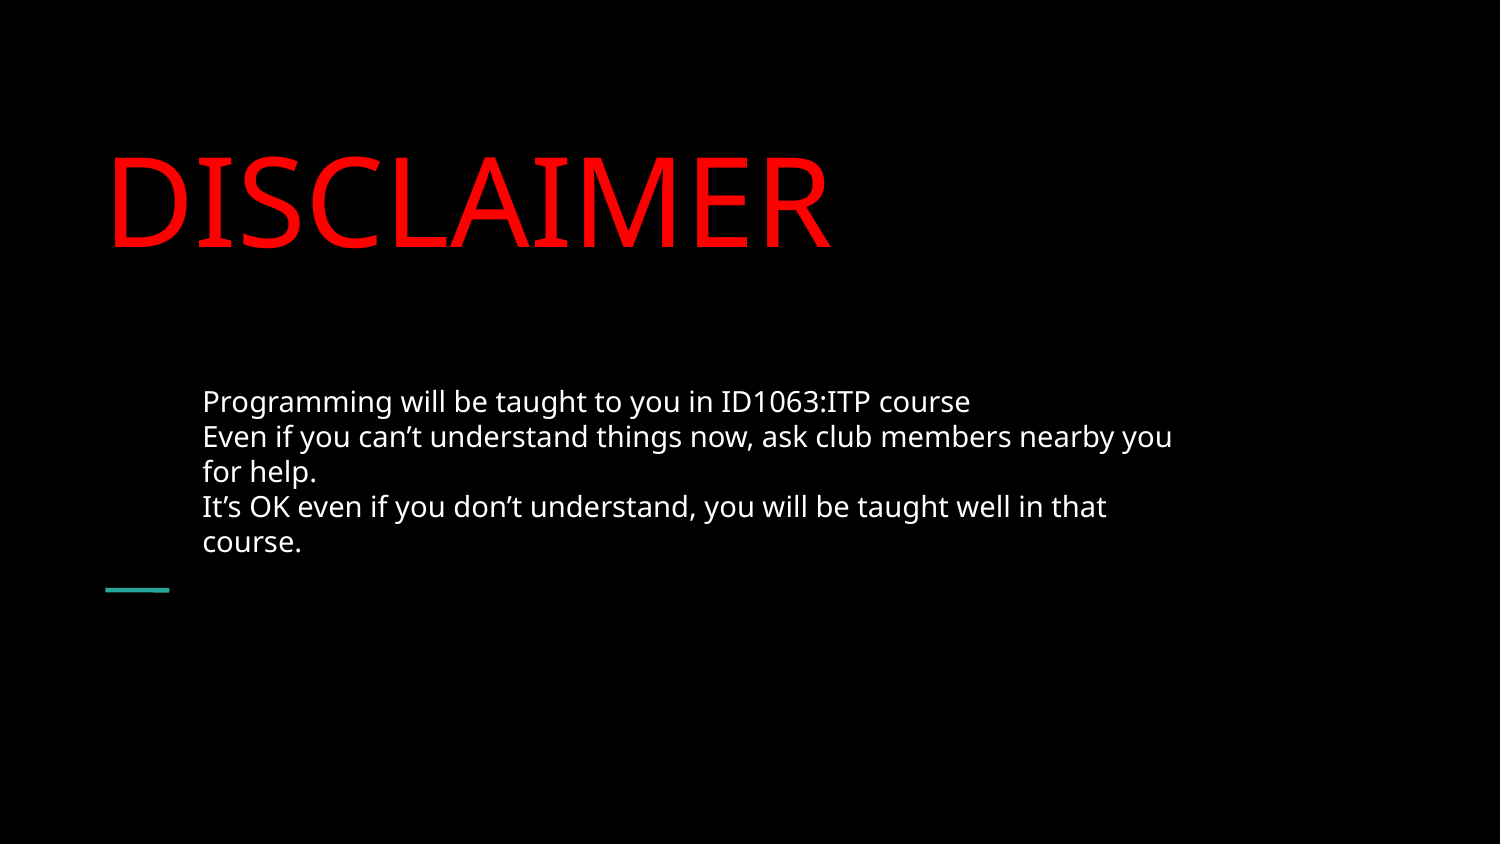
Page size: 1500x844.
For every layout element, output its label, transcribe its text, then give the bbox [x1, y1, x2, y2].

title DISCLAIMER [88, 38, 1421, 288]
text_box Programming will be taught to you in ID1063:ITP course Even if you can’t understand things now, ask club members nearby you for help. It’s OK even if you don’t understand, you will be taught well in that course. [187, 368, 1222, 573]
